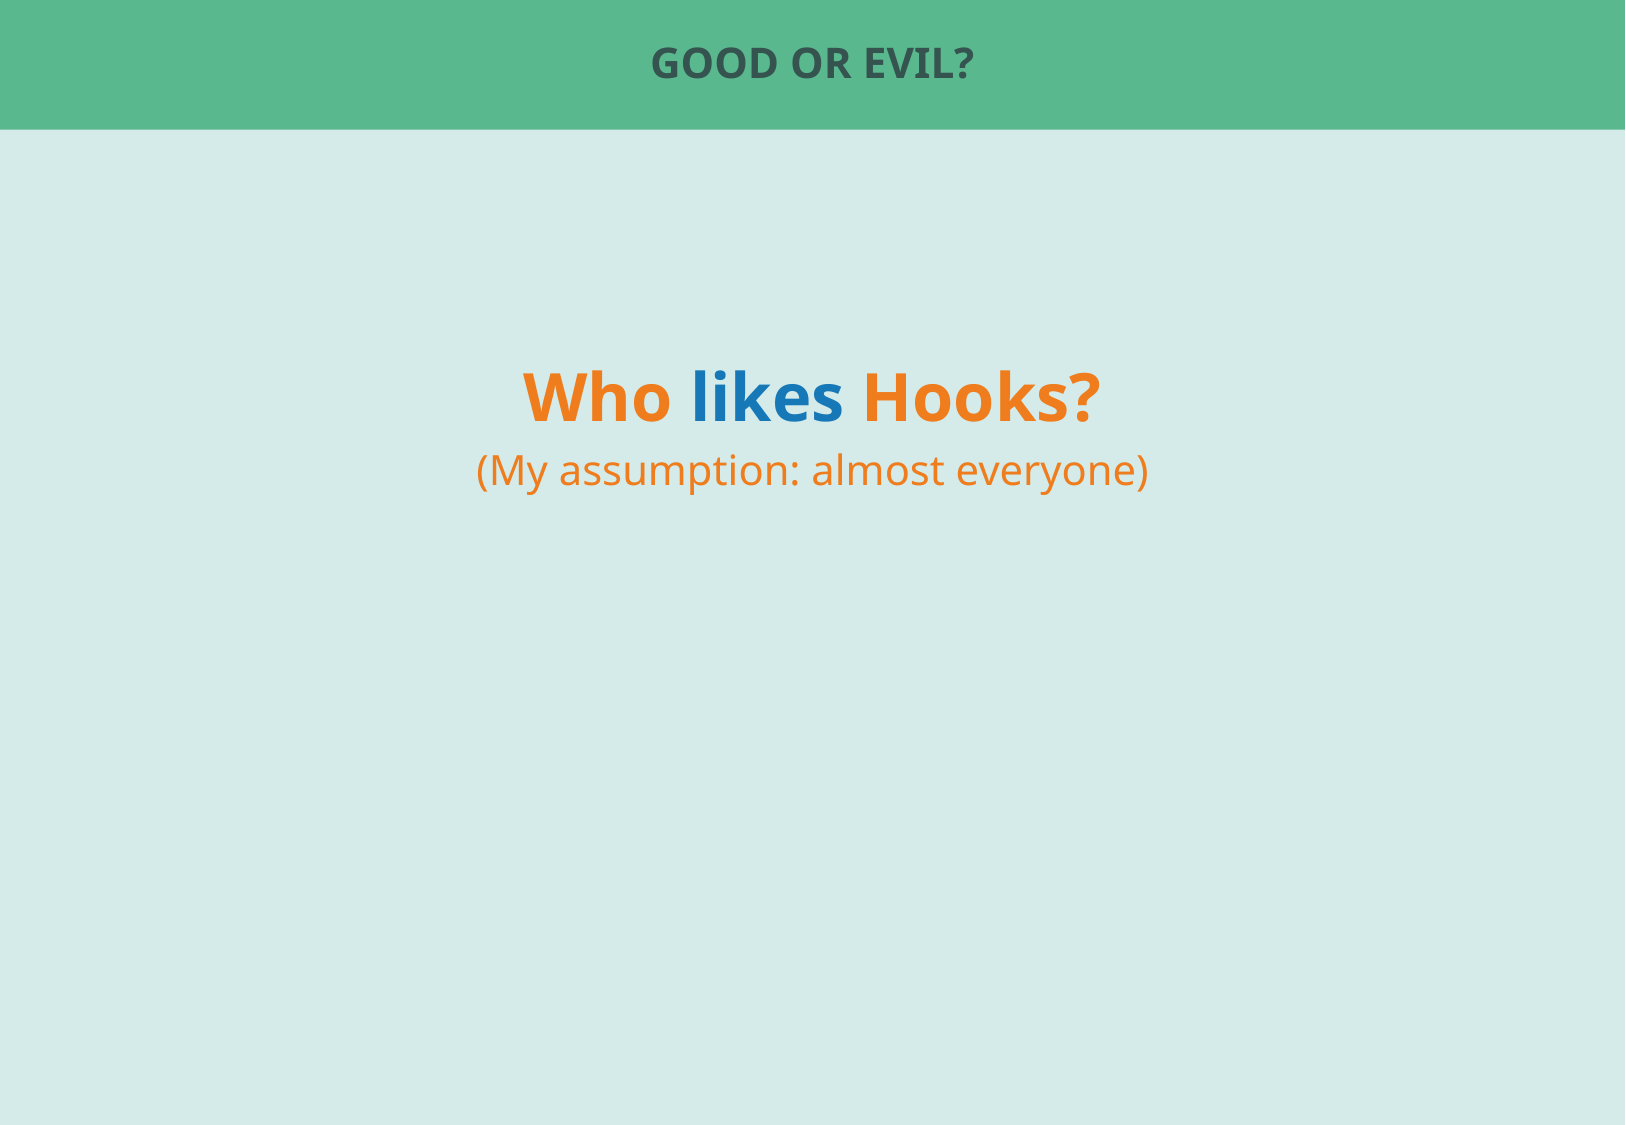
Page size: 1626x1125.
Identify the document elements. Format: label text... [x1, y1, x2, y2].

title Good or Evil? [0, 0, 1625, 130]
text_box Who likes Hooks? (My assumption: almost everyone) [0, 176, 1625, 922]
